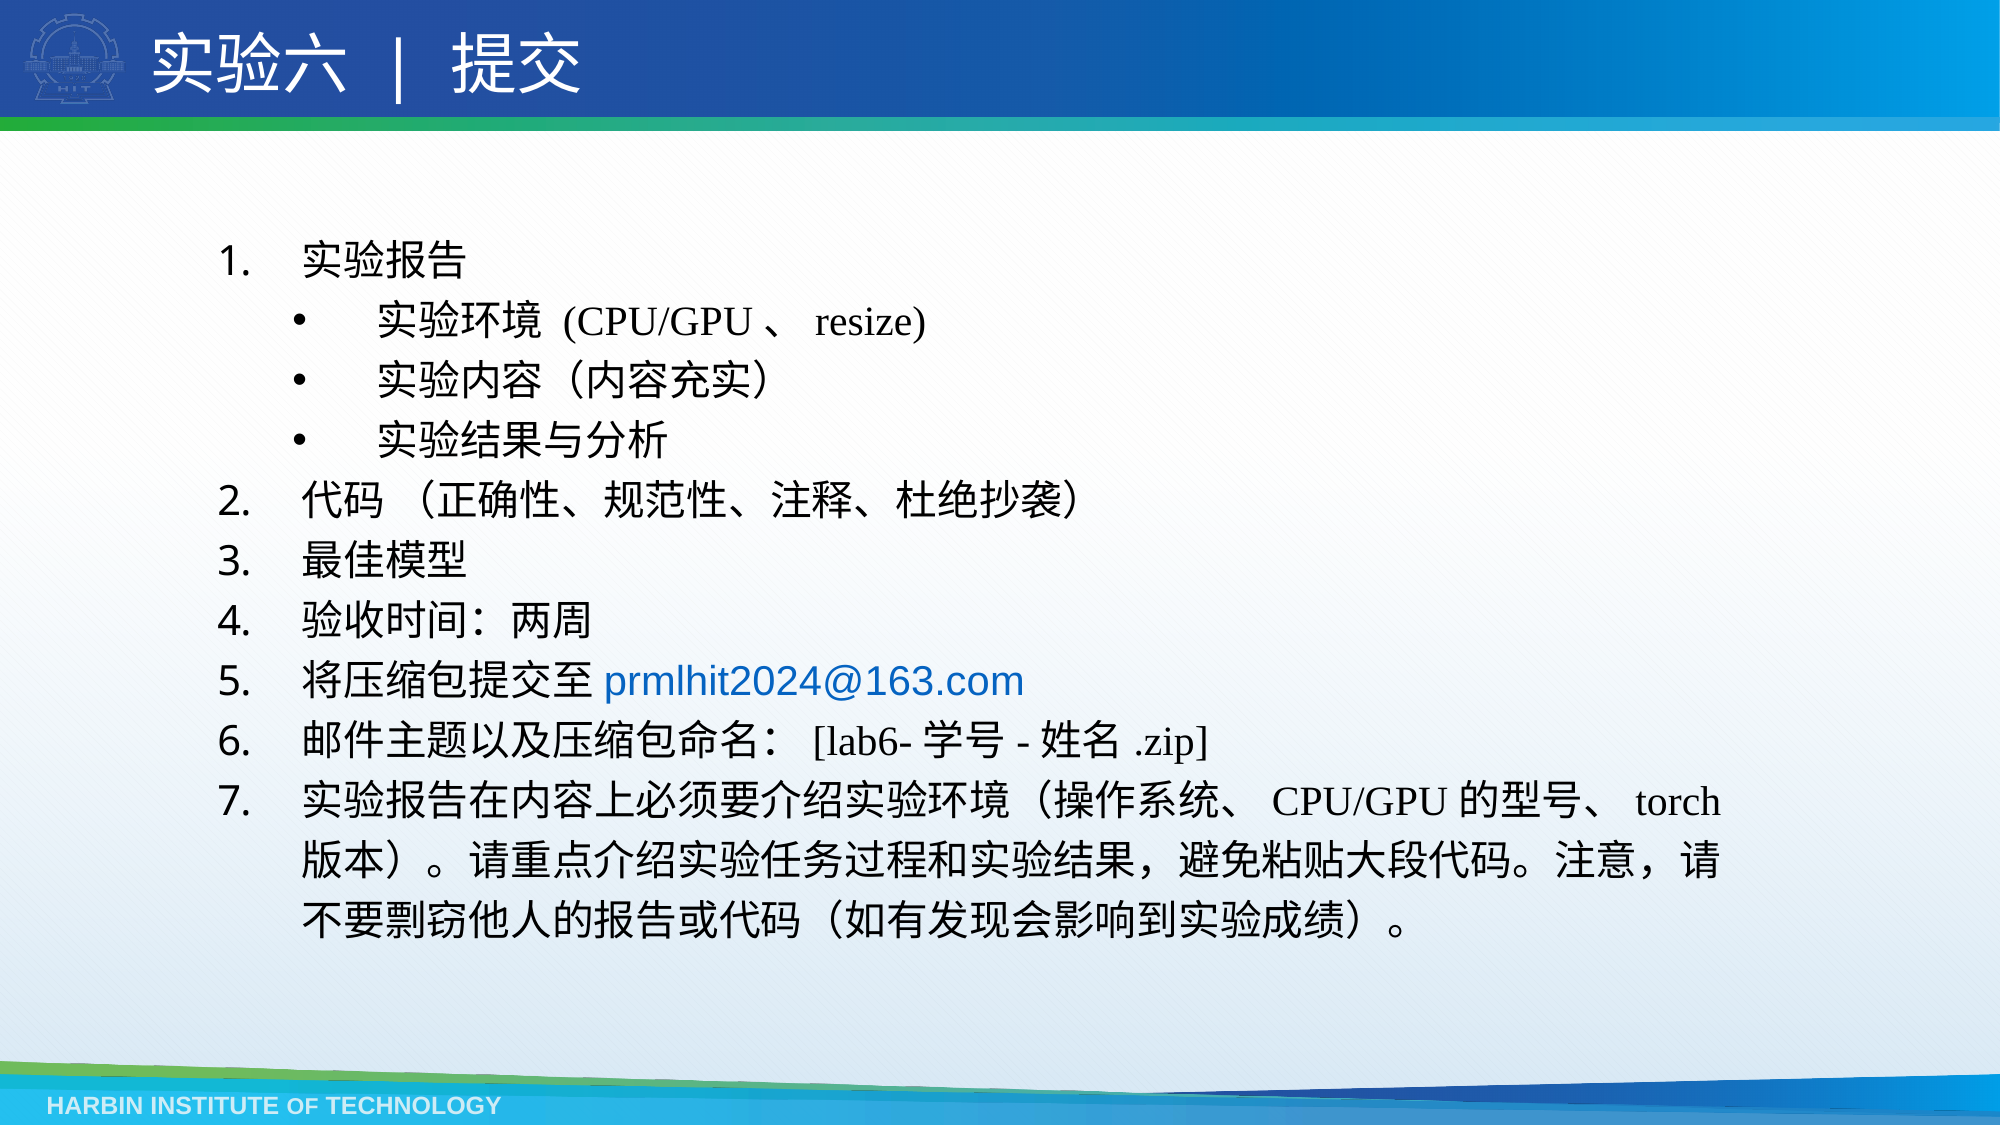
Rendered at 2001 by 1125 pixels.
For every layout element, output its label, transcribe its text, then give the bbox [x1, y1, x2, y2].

text_box 实验报告 实验环境 (CPU/GPU、resize) 实验内容（内容充实） 实验结果与分析 代码 （正确性、规范性、注释、杜绝抄袭） 最佳模型 验收时间：两周 将压缩包提交至prmlhit2024@163.com 邮件主题以及压缩包命名：[lab6-学号-姓名.zip] 实验报告在内容上必须要介绍实验环境（操作系统、CPU/GPU的型号、torch版本）。请重点介绍实验任务过程和实验结果，避免粘贴大段代码。注意，请不要剽窃他人的报告或代码（如有发现会影响到实验成绩）。 [202, 216, 1760, 952]
footer HARBIN INSTITUTE OF TECHNOLOGY [31, 1081, 843, 1125]
slide_number [1623, 1072, 2000, 1110]
picture [0, 0, 2000, 131]
text_box [16, 13, 135, 113]
title 实验六 | 提交 [135, 23, 1846, 103]
picture [0, 1061, 2000, 1125]
